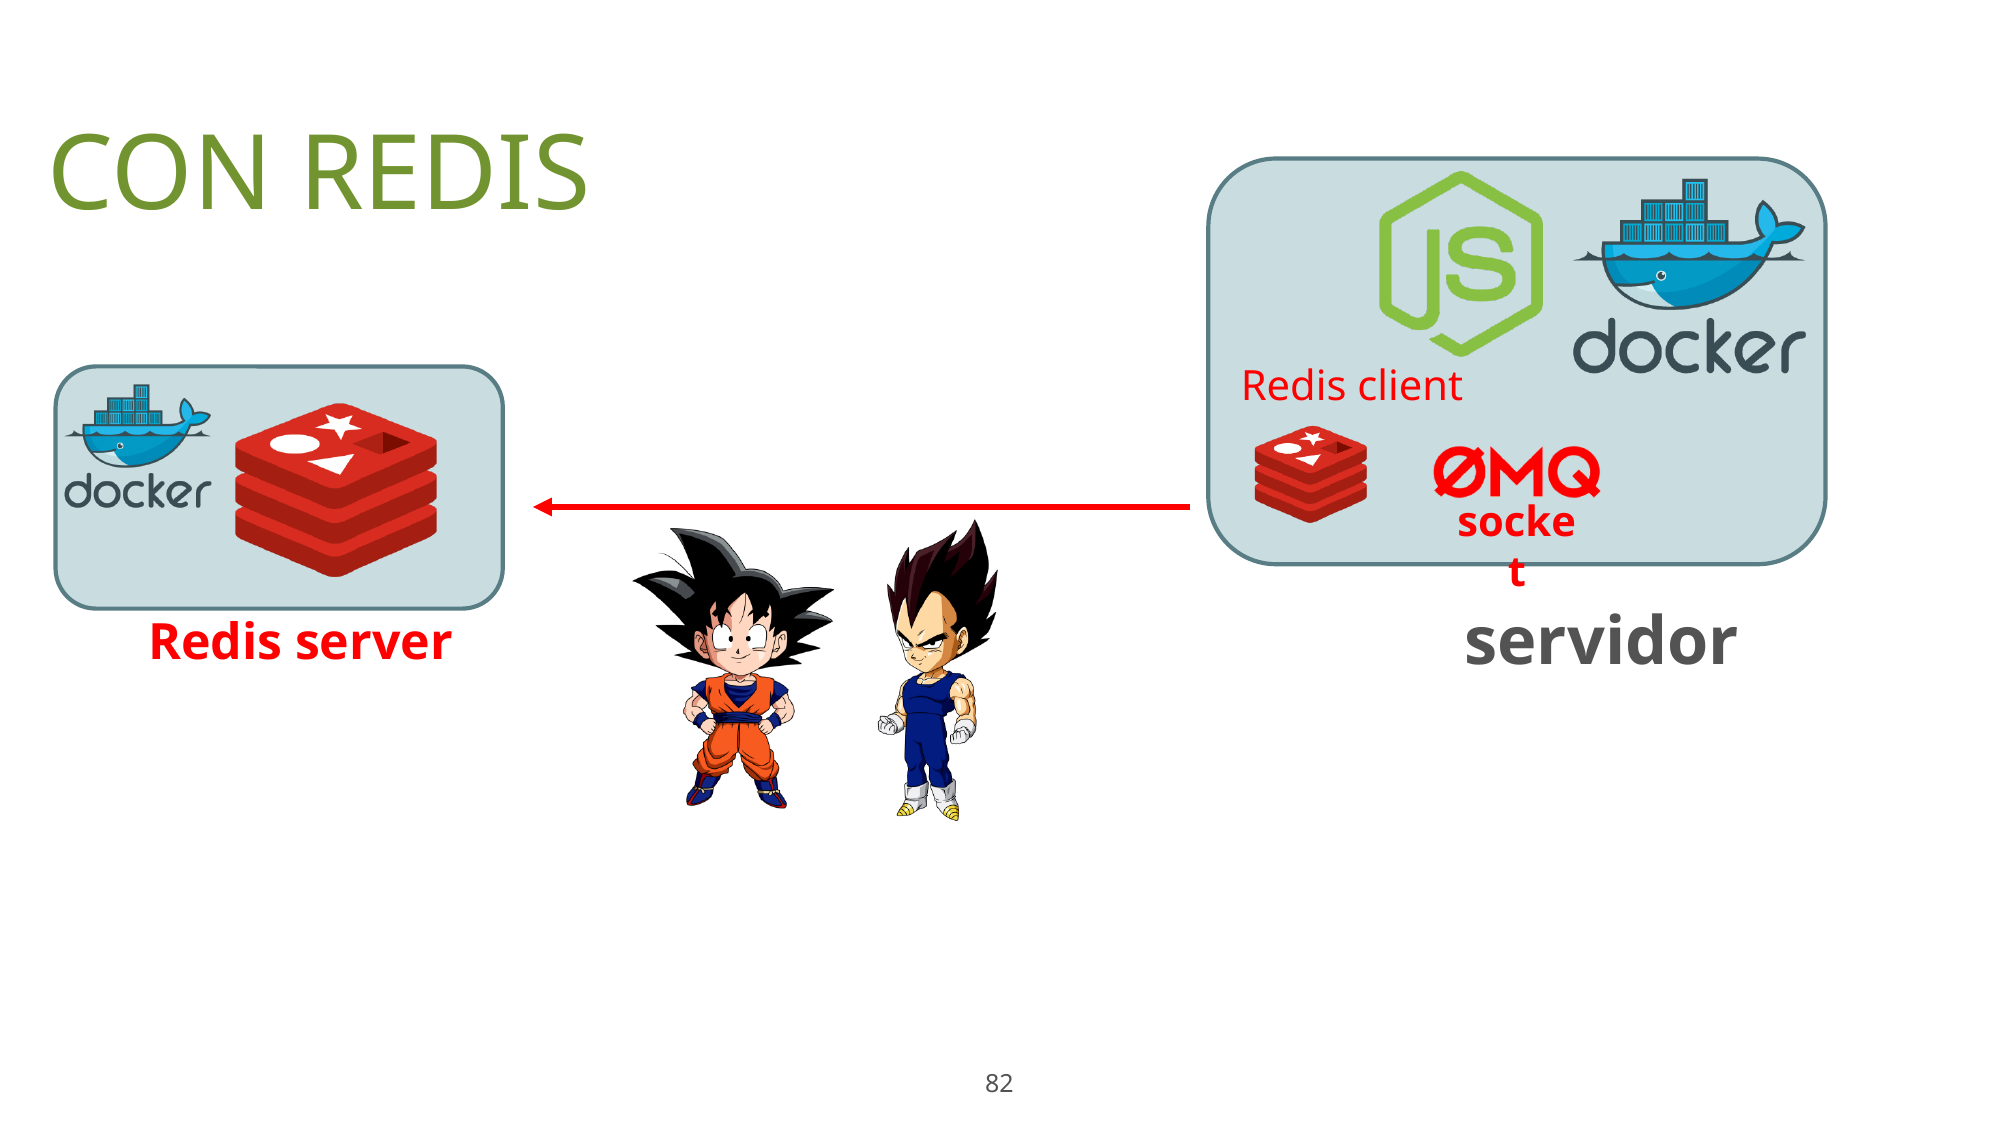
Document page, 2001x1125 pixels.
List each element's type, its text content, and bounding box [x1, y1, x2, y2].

picture [1251, 422, 1371, 526]
text_box [53, 364, 505, 611]
text_box servidor [1460, 584, 1751, 691]
picture [229, 397, 443, 583]
text_box Redis server [129, 610, 473, 678]
picture [1424, 436, 1609, 508]
picture [872, 517, 1002, 822]
text_box Con redis [43, 79, 1694, 256]
slide_number 82 [968, 1062, 1031, 1111]
picture [55, 377, 224, 517]
text_box [1206, 211, 1828, 567]
text_box [1694, 156, 1794, 166]
picture [630, 525, 837, 811]
picture [1327, 124, 1826, 392]
text_box Redis client [1220, 351, 1484, 417]
text_box socket [1435, 508, 1599, 603]
